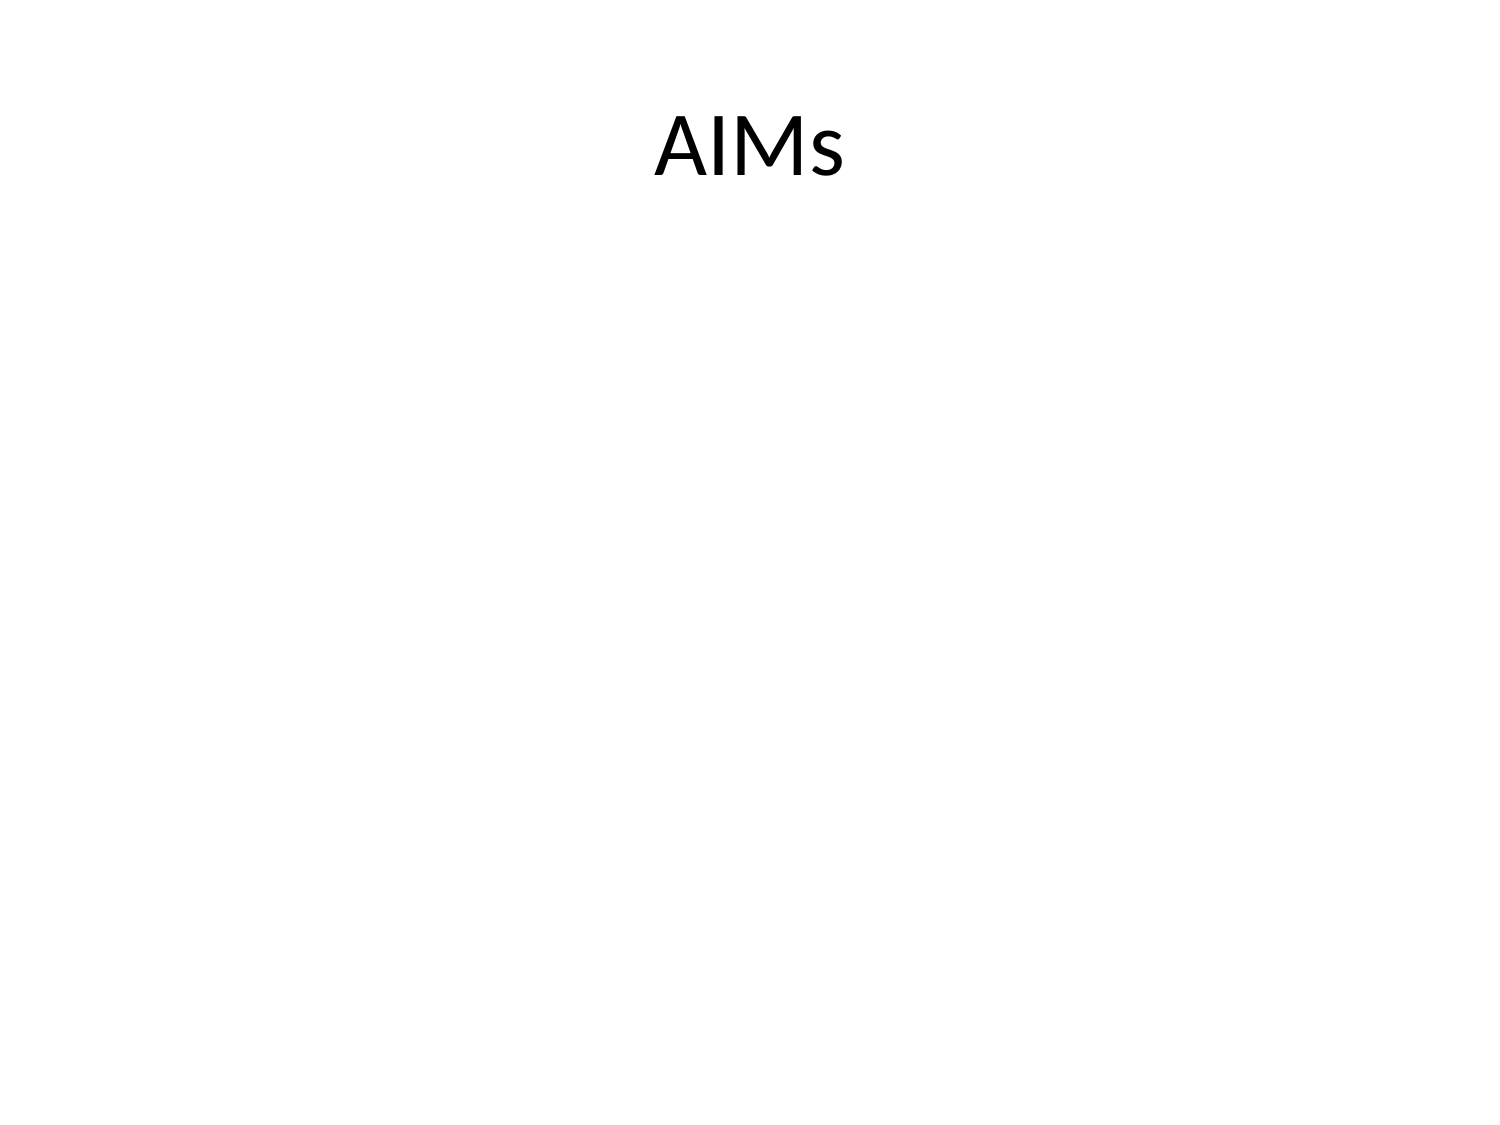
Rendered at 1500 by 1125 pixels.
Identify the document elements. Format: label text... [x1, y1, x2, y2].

title AIMs [75, 45, 1425, 233]
